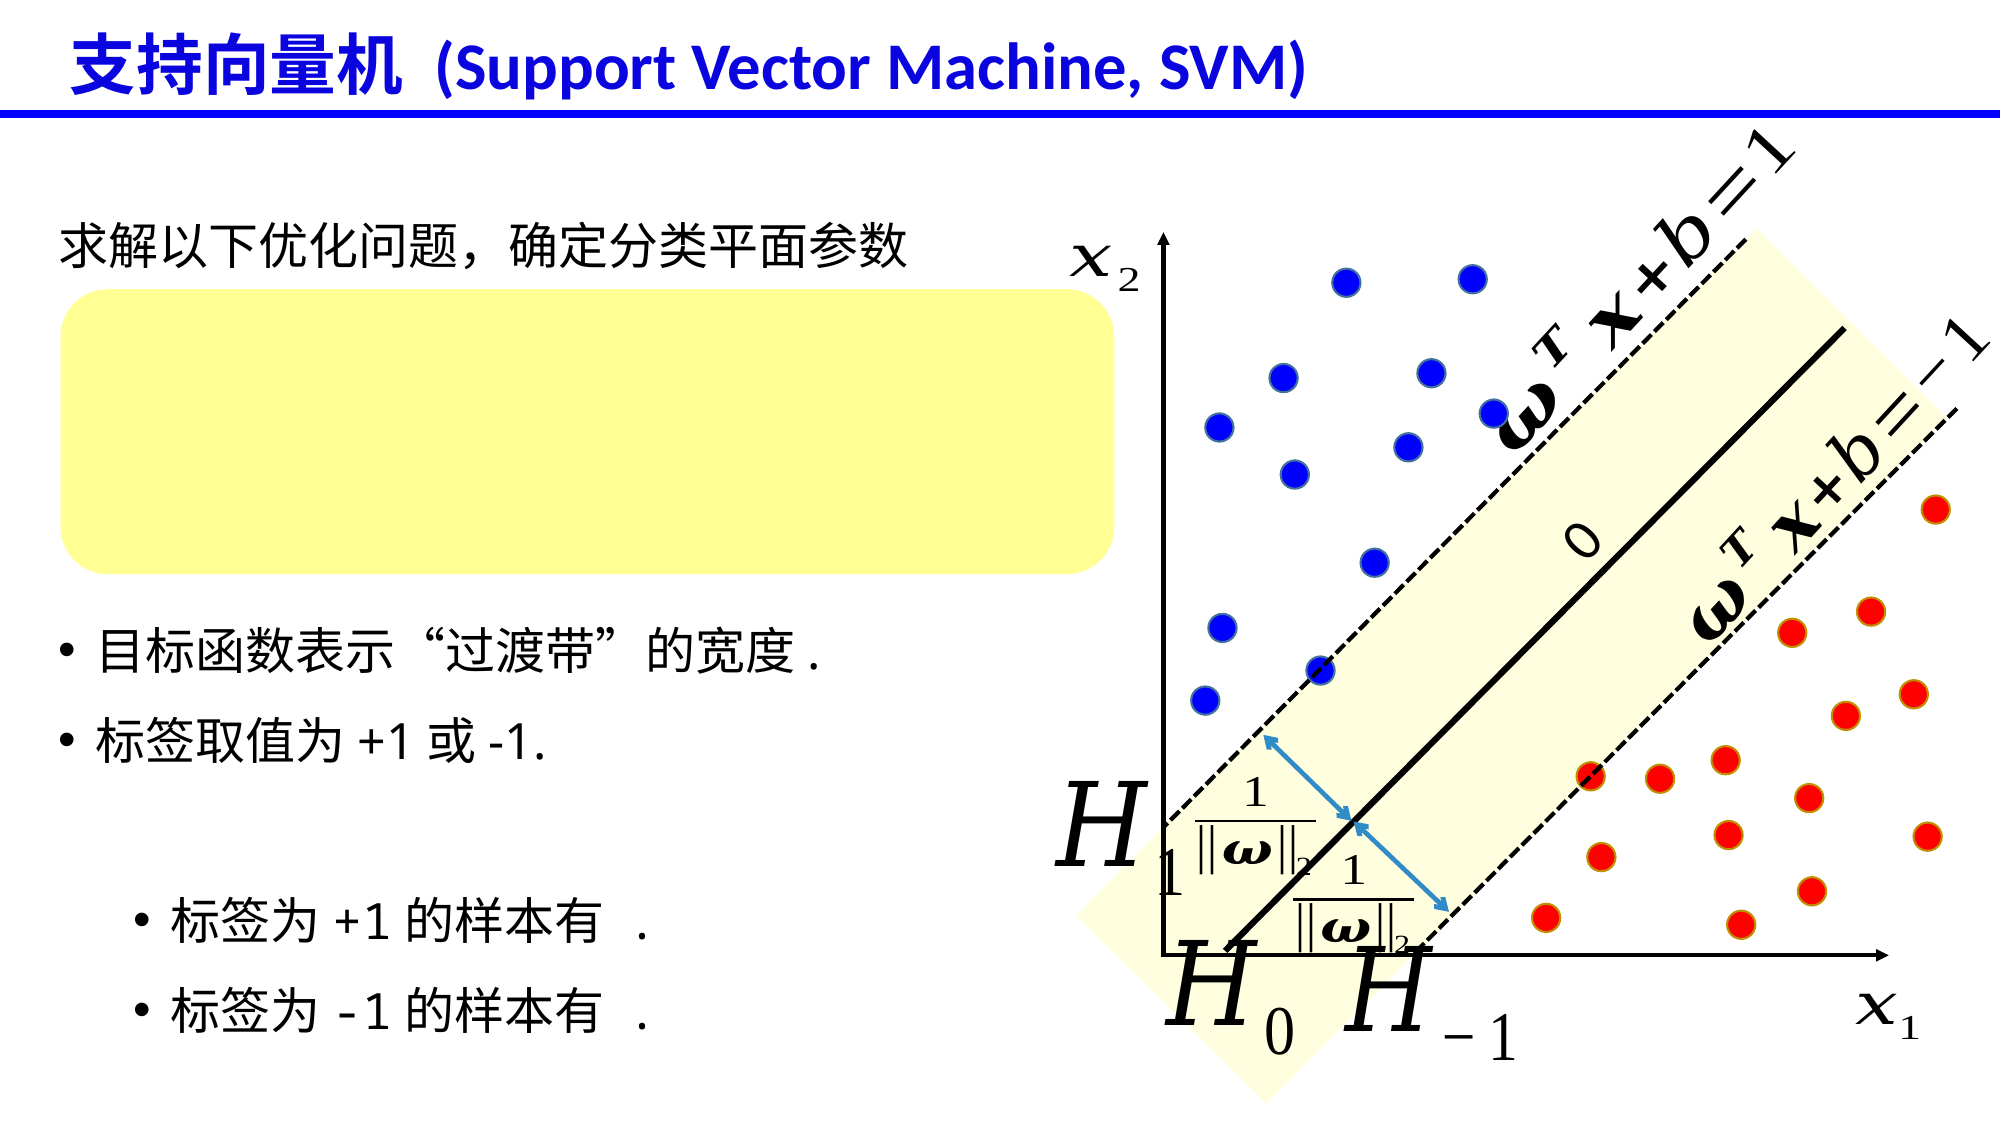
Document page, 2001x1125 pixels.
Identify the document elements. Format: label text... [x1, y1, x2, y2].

title 支持向量机 (Support Vector Machine, SVM) [54, 21, 1780, 114]
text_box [1050, 75, 1957, 114]
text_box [1050, 115, 1957, 1125]
